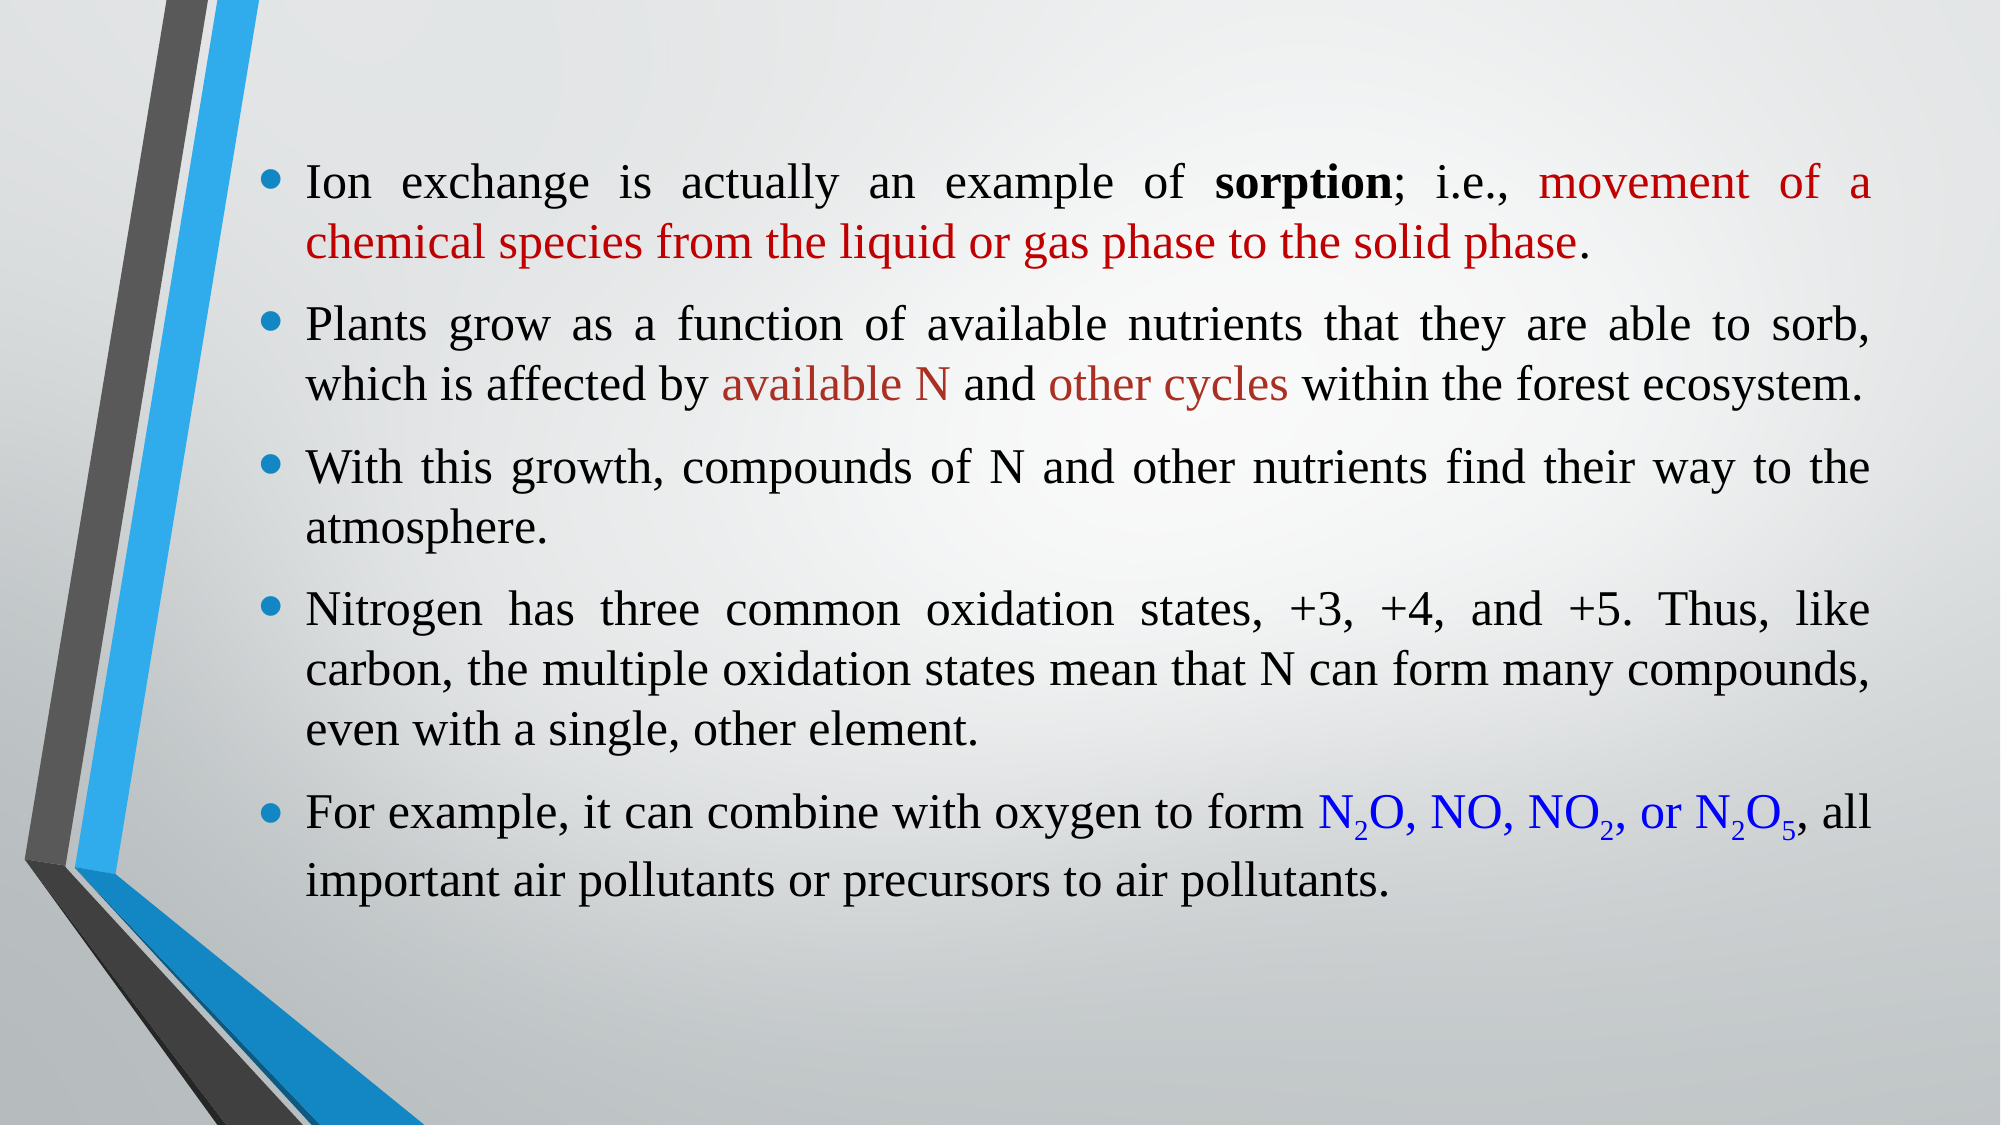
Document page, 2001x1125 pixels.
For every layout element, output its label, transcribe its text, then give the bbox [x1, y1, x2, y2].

list Ion exchange is actually an example of sorption; i.e., movement of a chemical species from the liquid or gas phase to the solid phase. Plants grow as a function of available nutrients that they are able to sorb, which is affected by available N and other cycles within the forest ecosystem. With this growth, compounds of N and other nutrients find their way to the atmosphere. Nitrogen has three common oxidation states, +3, +4, and +5. Thus, like carbon, the multiple oxidation states mean that N can form many compounds, even with a single, other element. For example, it can combine with oxygen to form N2O, NO, NO2, or N2O5, all important air pollutants or precursors to air pollutants. [243, 104, 1887, 950]
